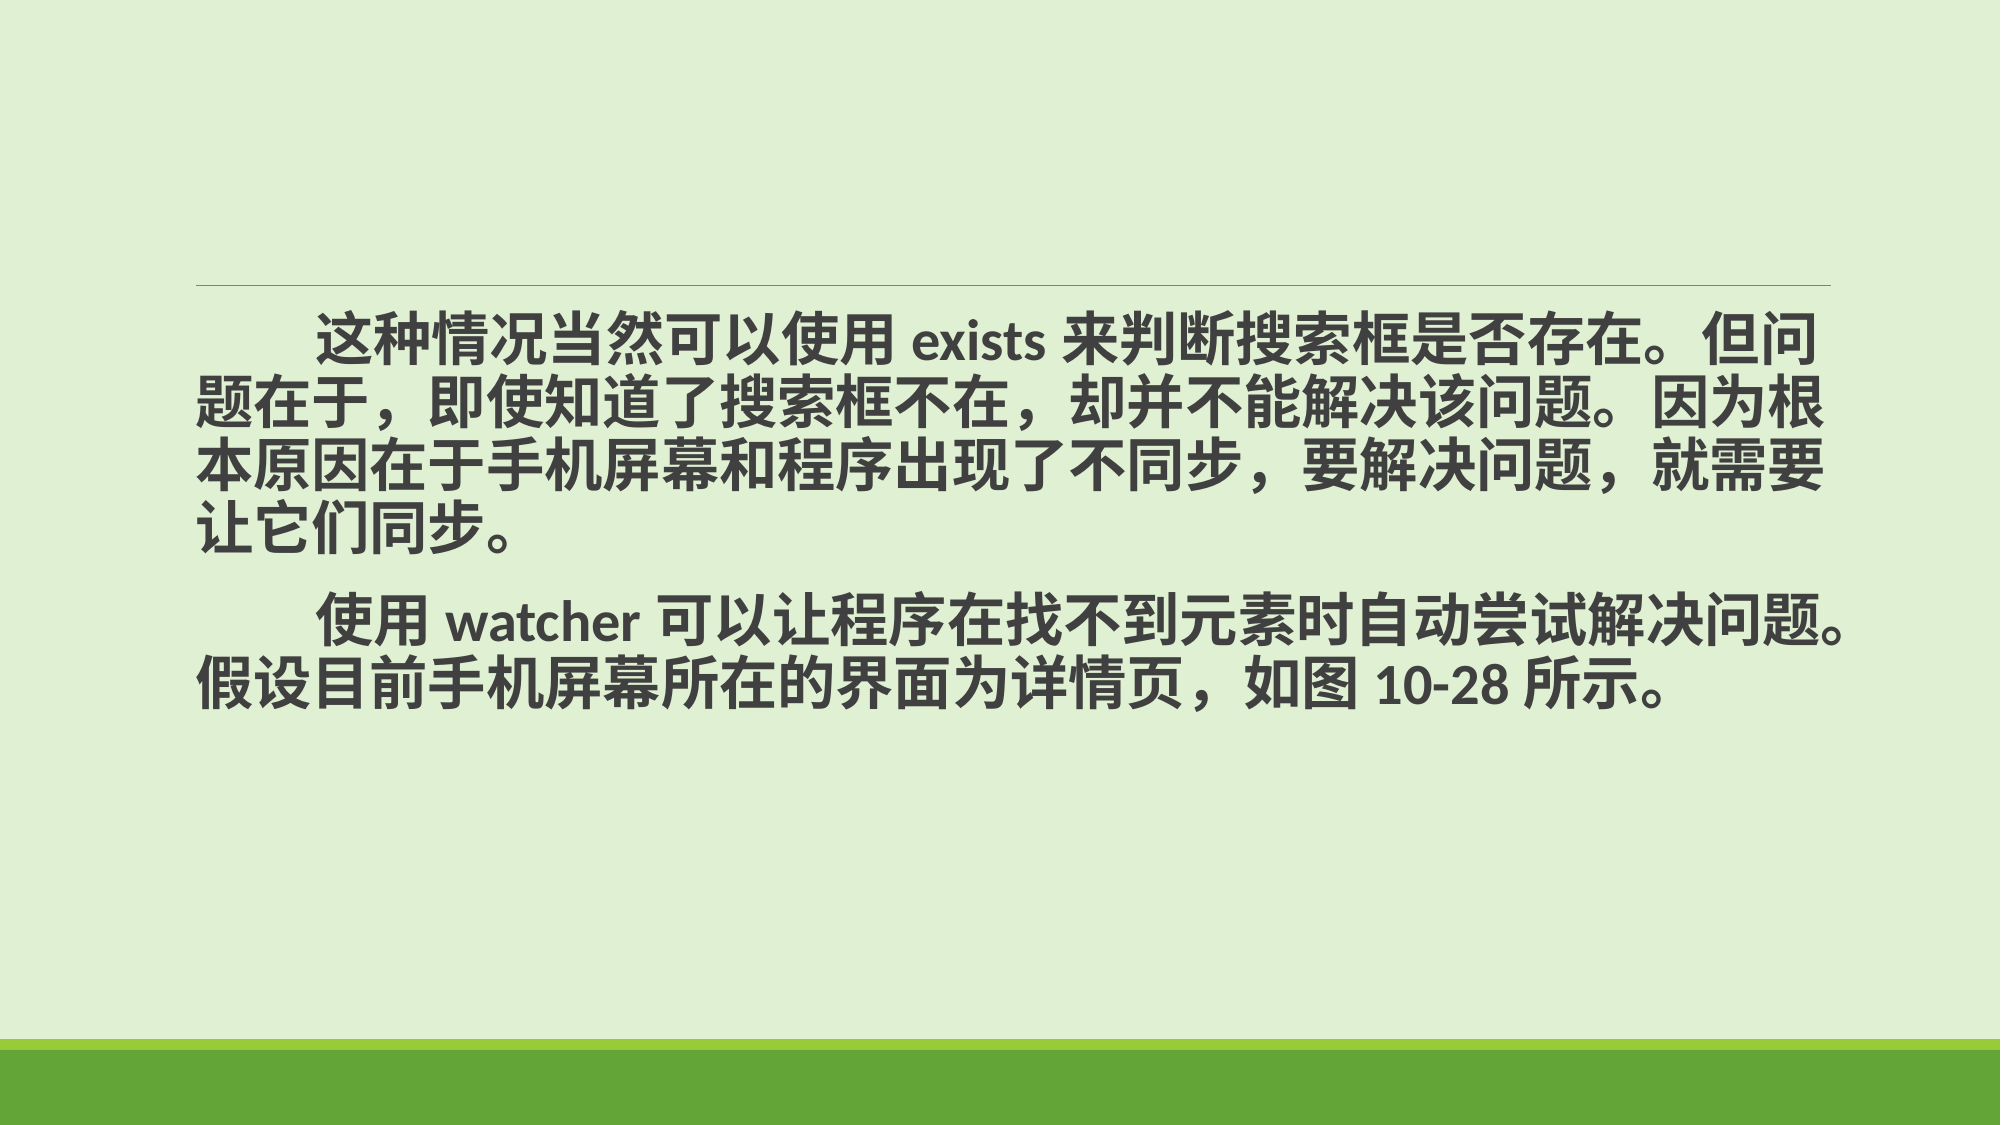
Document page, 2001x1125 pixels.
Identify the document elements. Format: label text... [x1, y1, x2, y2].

list 这种情况当然可以使用exists来判断搜索框是否存在。但问题在于，即使知道了搜索框不在，却并不能解决该问题。因为根本原因在于手机屏幕和程序出现了不同步，要解决问题，就需要让它们同步。 使用watcher可以让程序在找不到元素时自动尝试解决问题。假设目前手机屏幕所在的界面为详情页，如图10-28所示。 [180, 302, 1830, 963]
